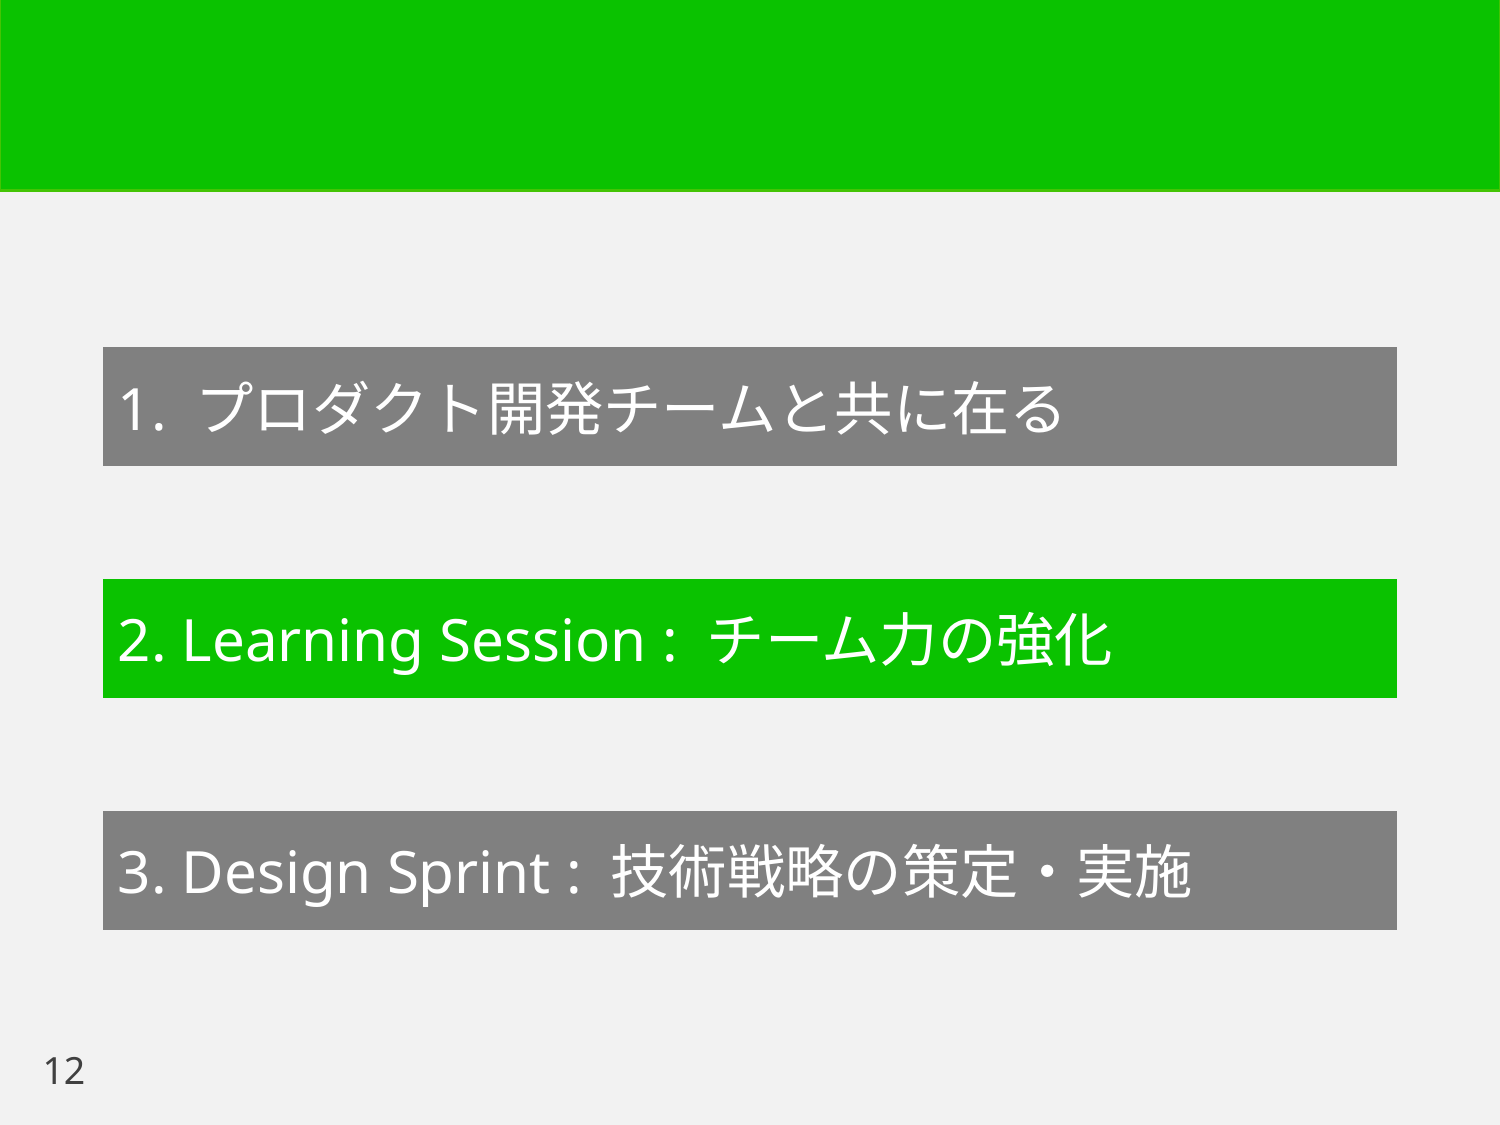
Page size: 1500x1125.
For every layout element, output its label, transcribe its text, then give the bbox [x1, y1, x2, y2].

slide_number 12 [27, 1042, 146, 1102]
text_box 2. Learning Session : チーム力の強化 [103, 579, 1397, 698]
text_box 1. プロダクト開発チームと共に在る [103, 347, 1397, 466]
text_box 3. Design Sprint : 技術戦略の策定・実施 [103, 811, 1397, 930]
